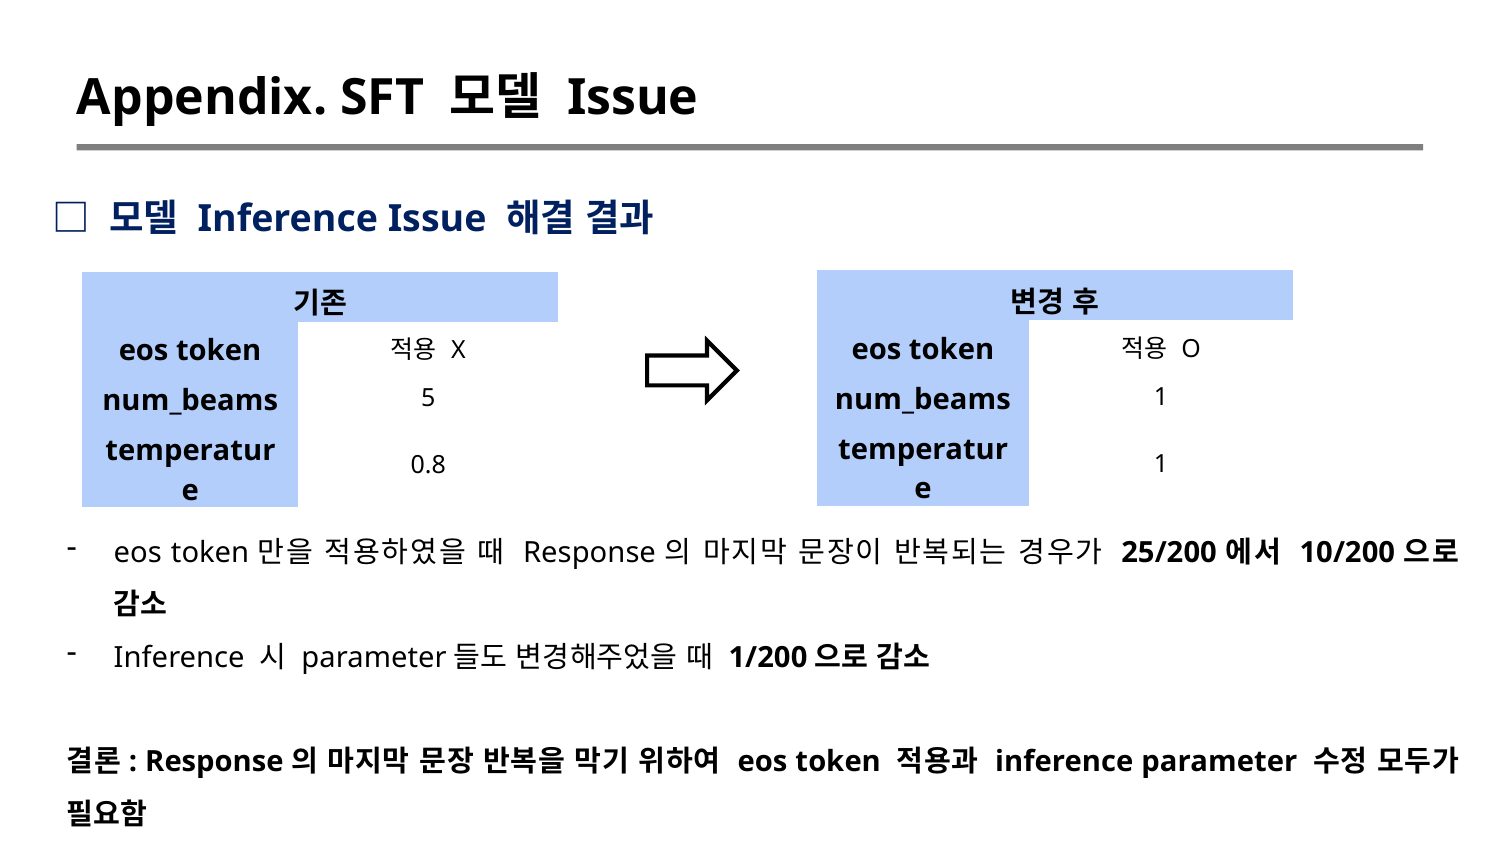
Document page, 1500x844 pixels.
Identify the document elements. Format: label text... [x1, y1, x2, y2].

text_box Appendix. SFT 모델 Issue [61, 31, 1055, 140]
text_box [645, 335, 740, 406]
text_box eos token만을 적용하였을 때 Response의 마지막 문장이 반복되는 경우가 25/200에서 10/200으로 감소 Inference 시 parameter들도 변경해주었을 때 1/200으로 감소 결론: Response의 마지막 문장 반복을 막기 위하여 eos token 적용과 inference parameter 수정 모두가 필요함 [52, 508, 1474, 838]
text_box □ 모델 Inference Issue 해결 결과 [37, 156, 1484, 254]
table_cell 적용 X [298, 322, 558, 372]
table_cell 1 [1029, 371, 1293, 421]
table_header 변경 후 [817, 270, 1293, 320]
table_cell temperature [817, 421, 1029, 506]
table_cell num_beams [82, 372, 298, 422]
table_cell num_beams [817, 371, 1029, 421]
table_cell temperature [82, 422, 298, 507]
table_cell eos token [817, 320, 1029, 371]
table_cell 5 [298, 372, 558, 422]
table_cell 0.8 [298, 422, 558, 507]
table_header 기존 [82, 272, 558, 322]
table_cell eos token [82, 322, 298, 372]
table_cell 적용 O [1029, 320, 1293, 371]
table_cell 1 [1029, 421, 1293, 506]
